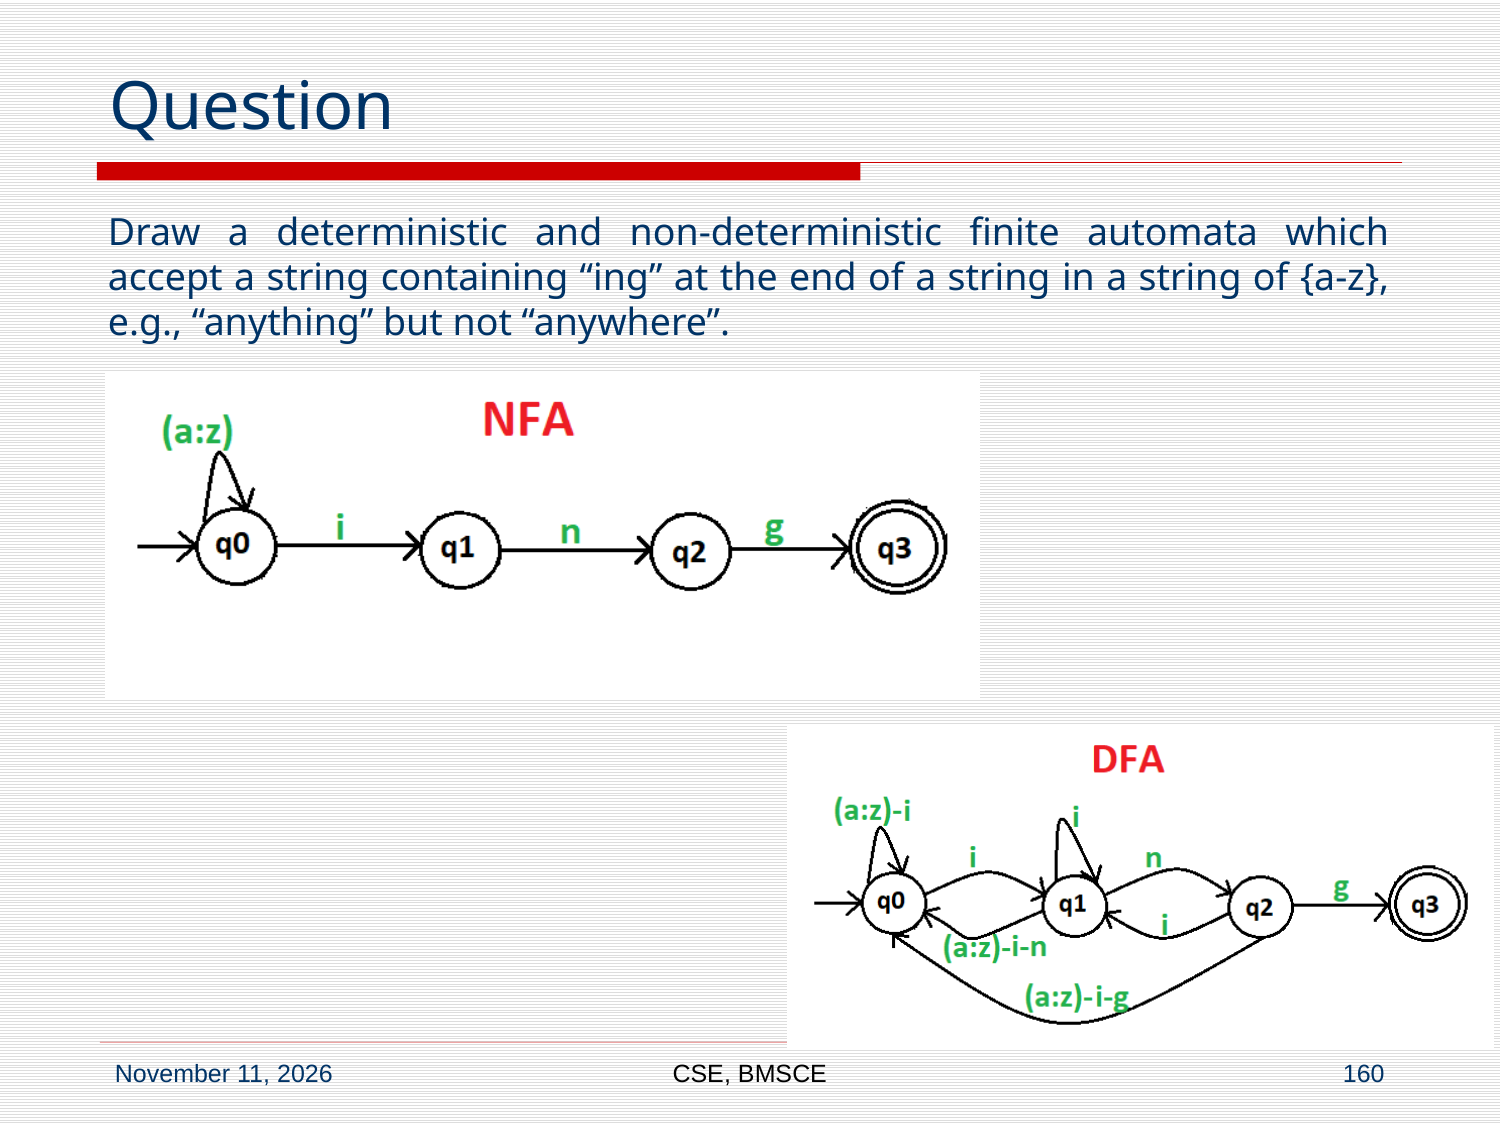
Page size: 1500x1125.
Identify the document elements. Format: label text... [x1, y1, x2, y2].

footer CSE, BMSCE [512, 1049, 988, 1103]
picture [787, 724, 1494, 1051]
slide_number 160 [1074, 1058, 1401, 1103]
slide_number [99, 1049, 426, 1103]
list Draw a deterministic and non-deterministic finite automata which accept a string containing “ing” at the end of a string in a string of {a-z}, e.g., “anything” but not “anywhere”. [92, 200, 1406, 1025]
title Question [94, 24, 1407, 150]
picture [105, 372, 980, 701]
